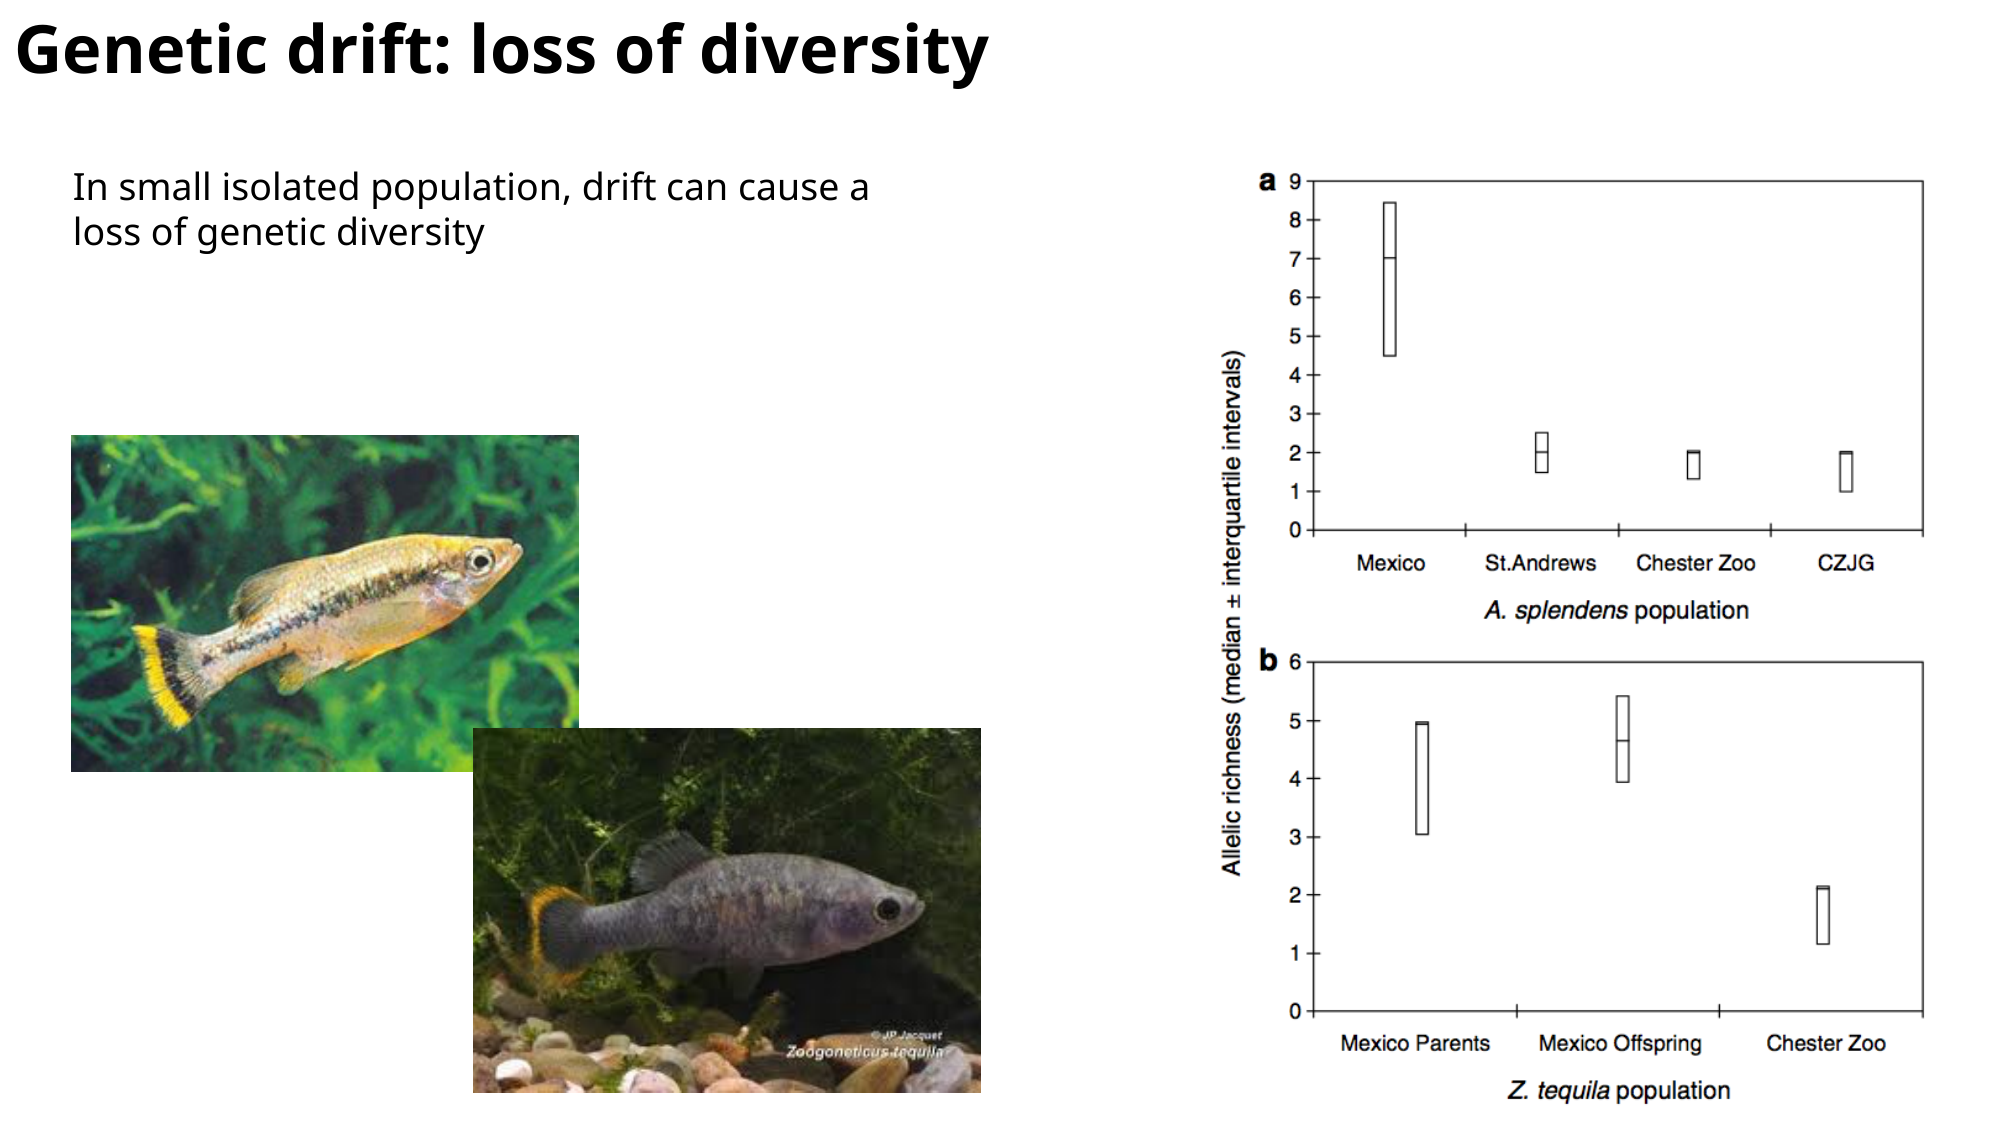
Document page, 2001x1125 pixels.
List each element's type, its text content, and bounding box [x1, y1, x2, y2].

picture [71, 435, 981, 1093]
text_box Genetic drift: loss of diversity [0, 0, 2000, 95]
text_box In small isolated population, drift can cause a loss of genetic diversity [58, 155, 943, 261]
picture [1172, 109, 1992, 1125]
